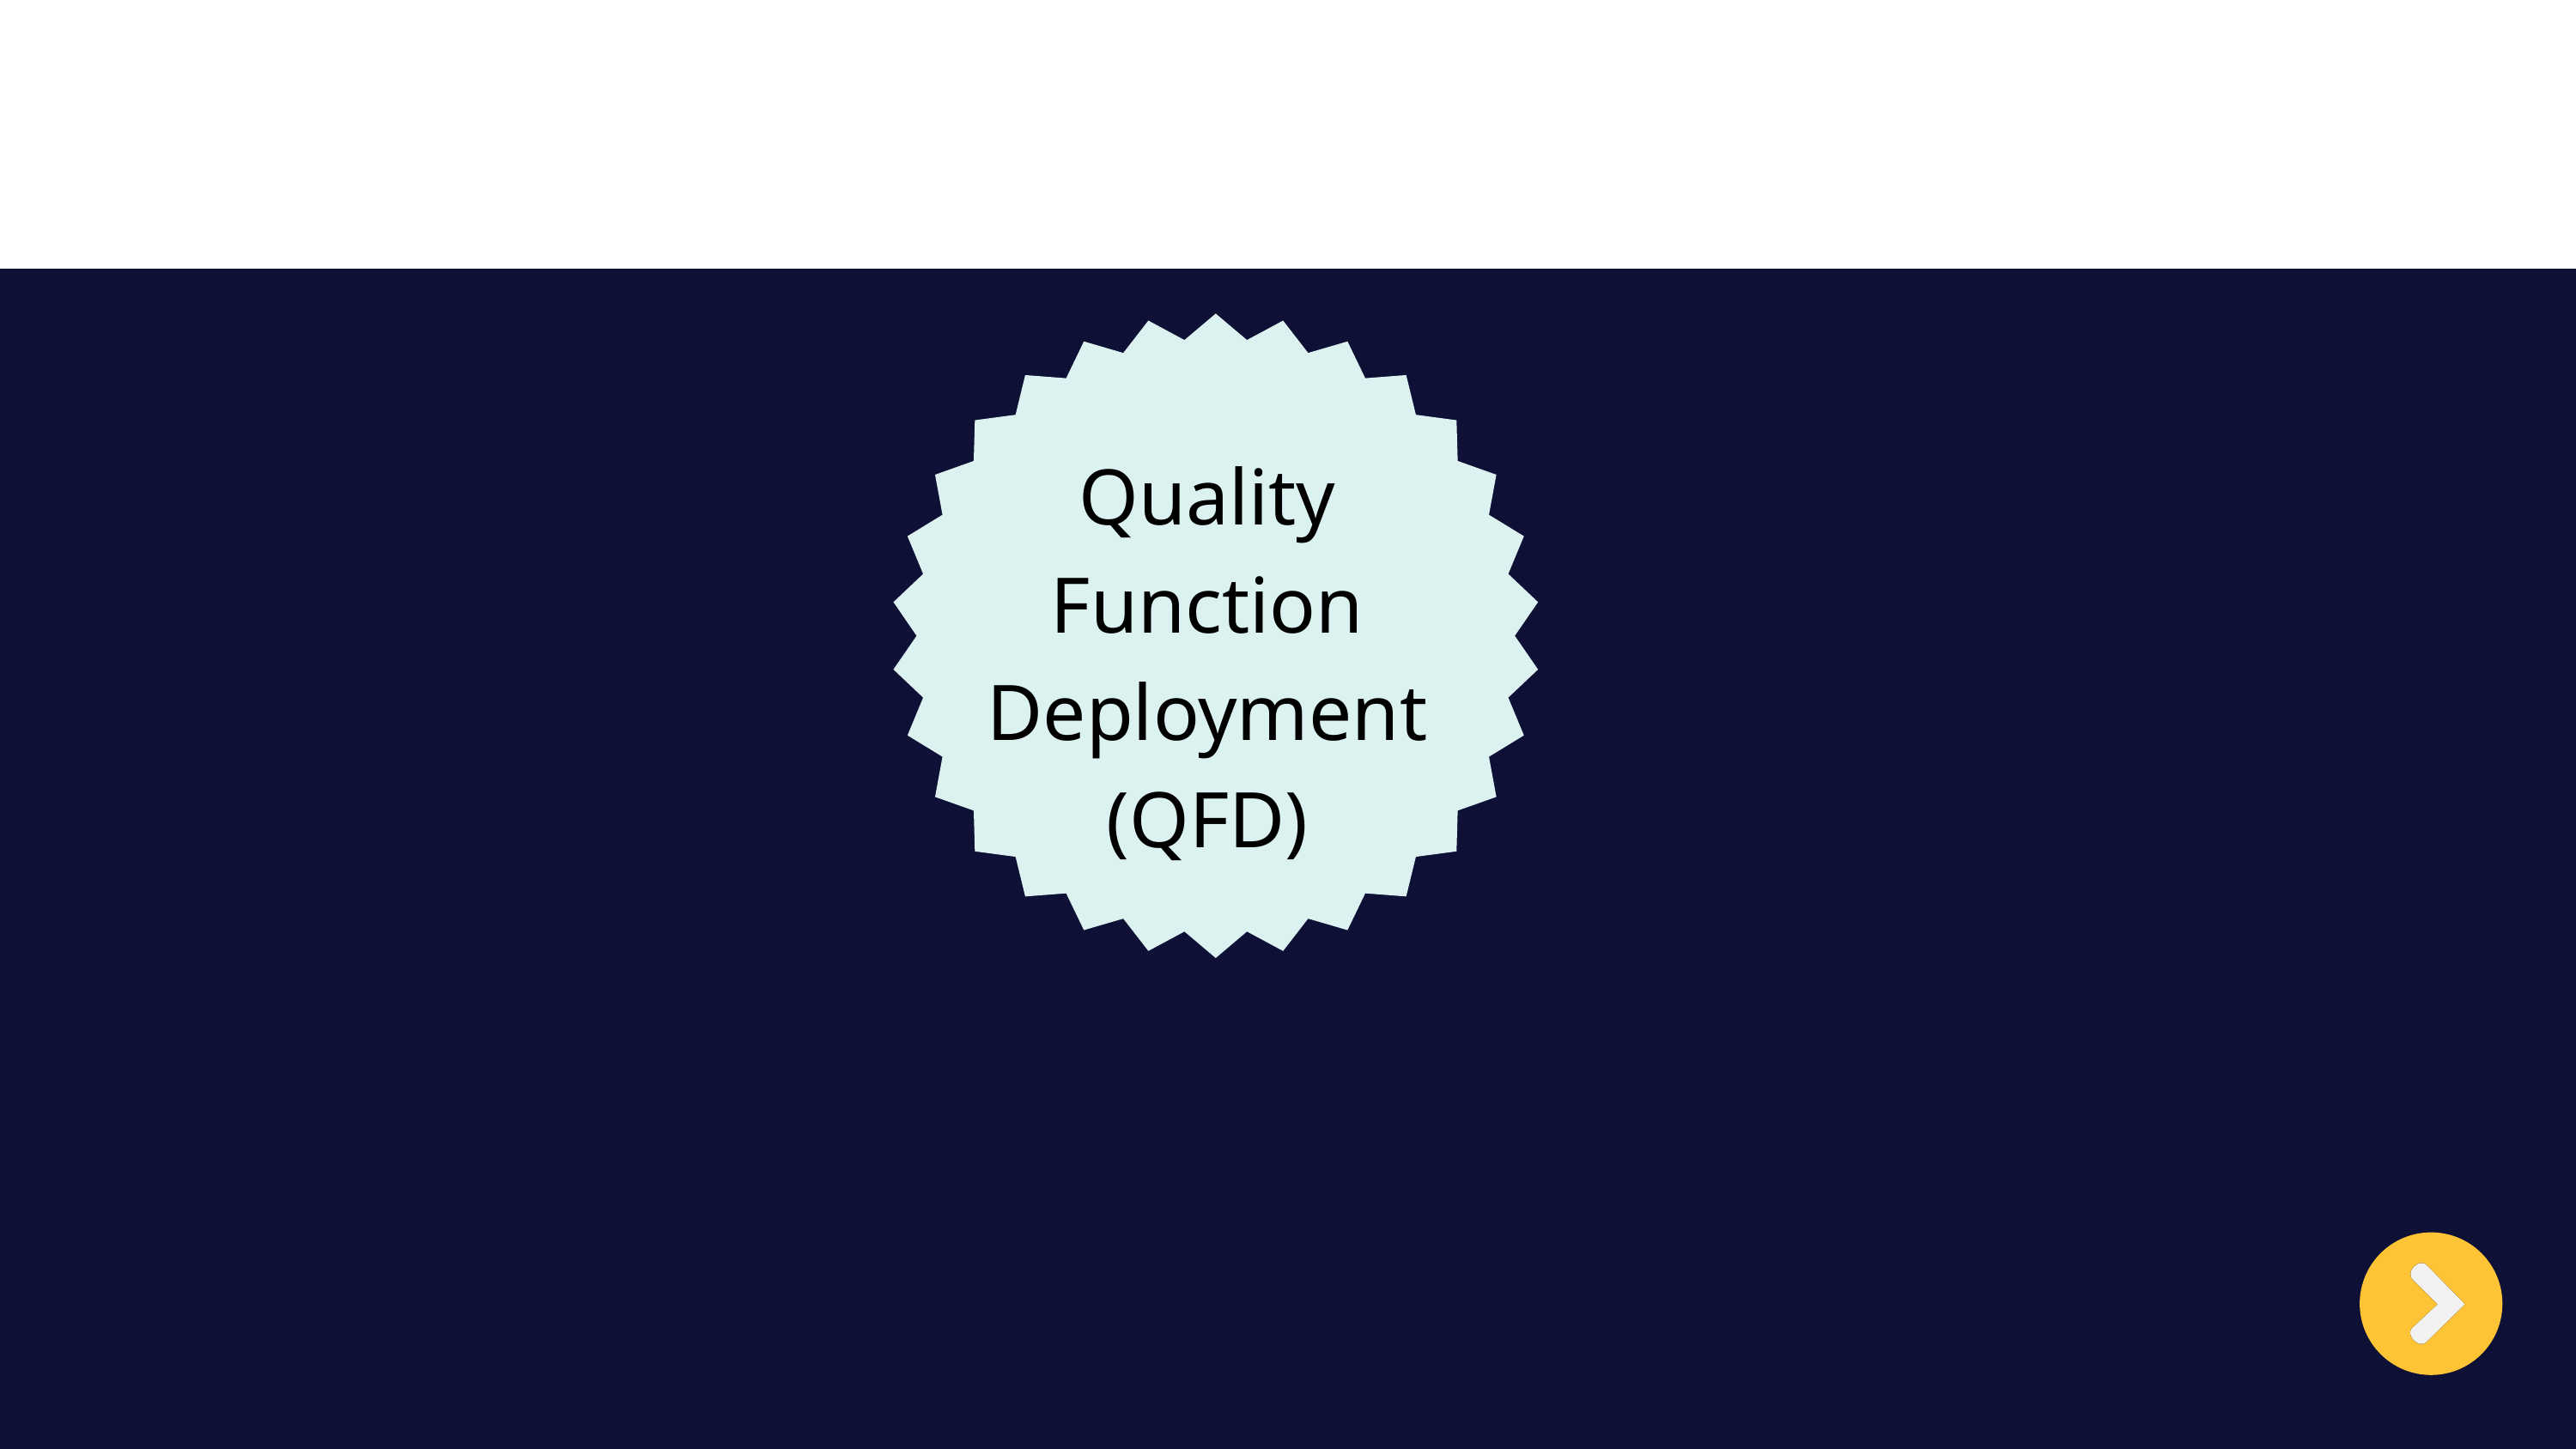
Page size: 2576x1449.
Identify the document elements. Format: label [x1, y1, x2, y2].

text_box [893, 313, 1539, 959]
text_box [2359, 1232, 2503, 1376]
text_box [0, 268, 2576, 1449]
